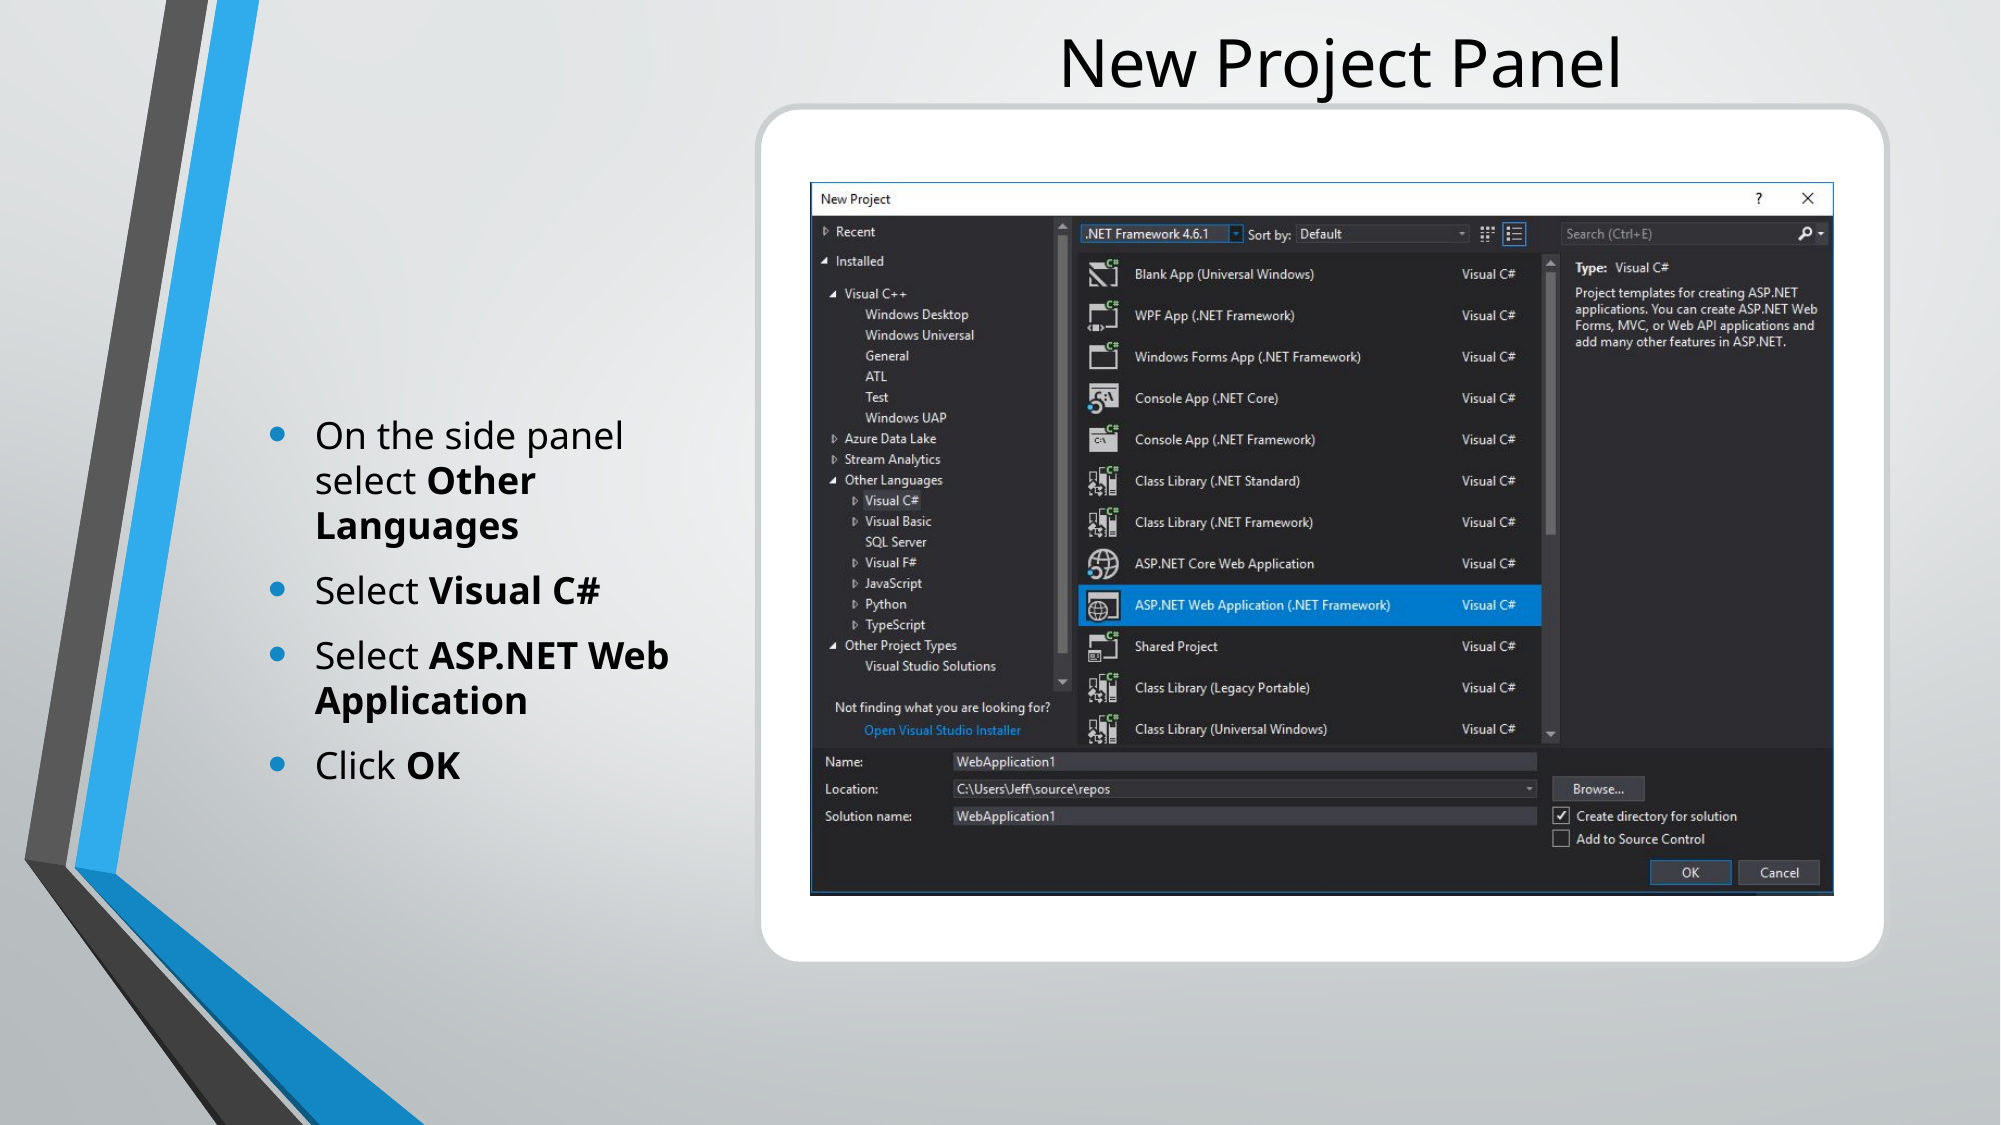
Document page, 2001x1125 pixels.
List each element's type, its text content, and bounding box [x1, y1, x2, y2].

text_box [756, 105, 1889, 967]
title New Project Panel [952, 0, 1731, 121]
picture [810, 181, 1834, 896]
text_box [24, 0, 425, 1125]
list On the side panel select Other Languages Select Visual C# Select ASP.NET Web Application Click OK [425, 342, 715, 856]
